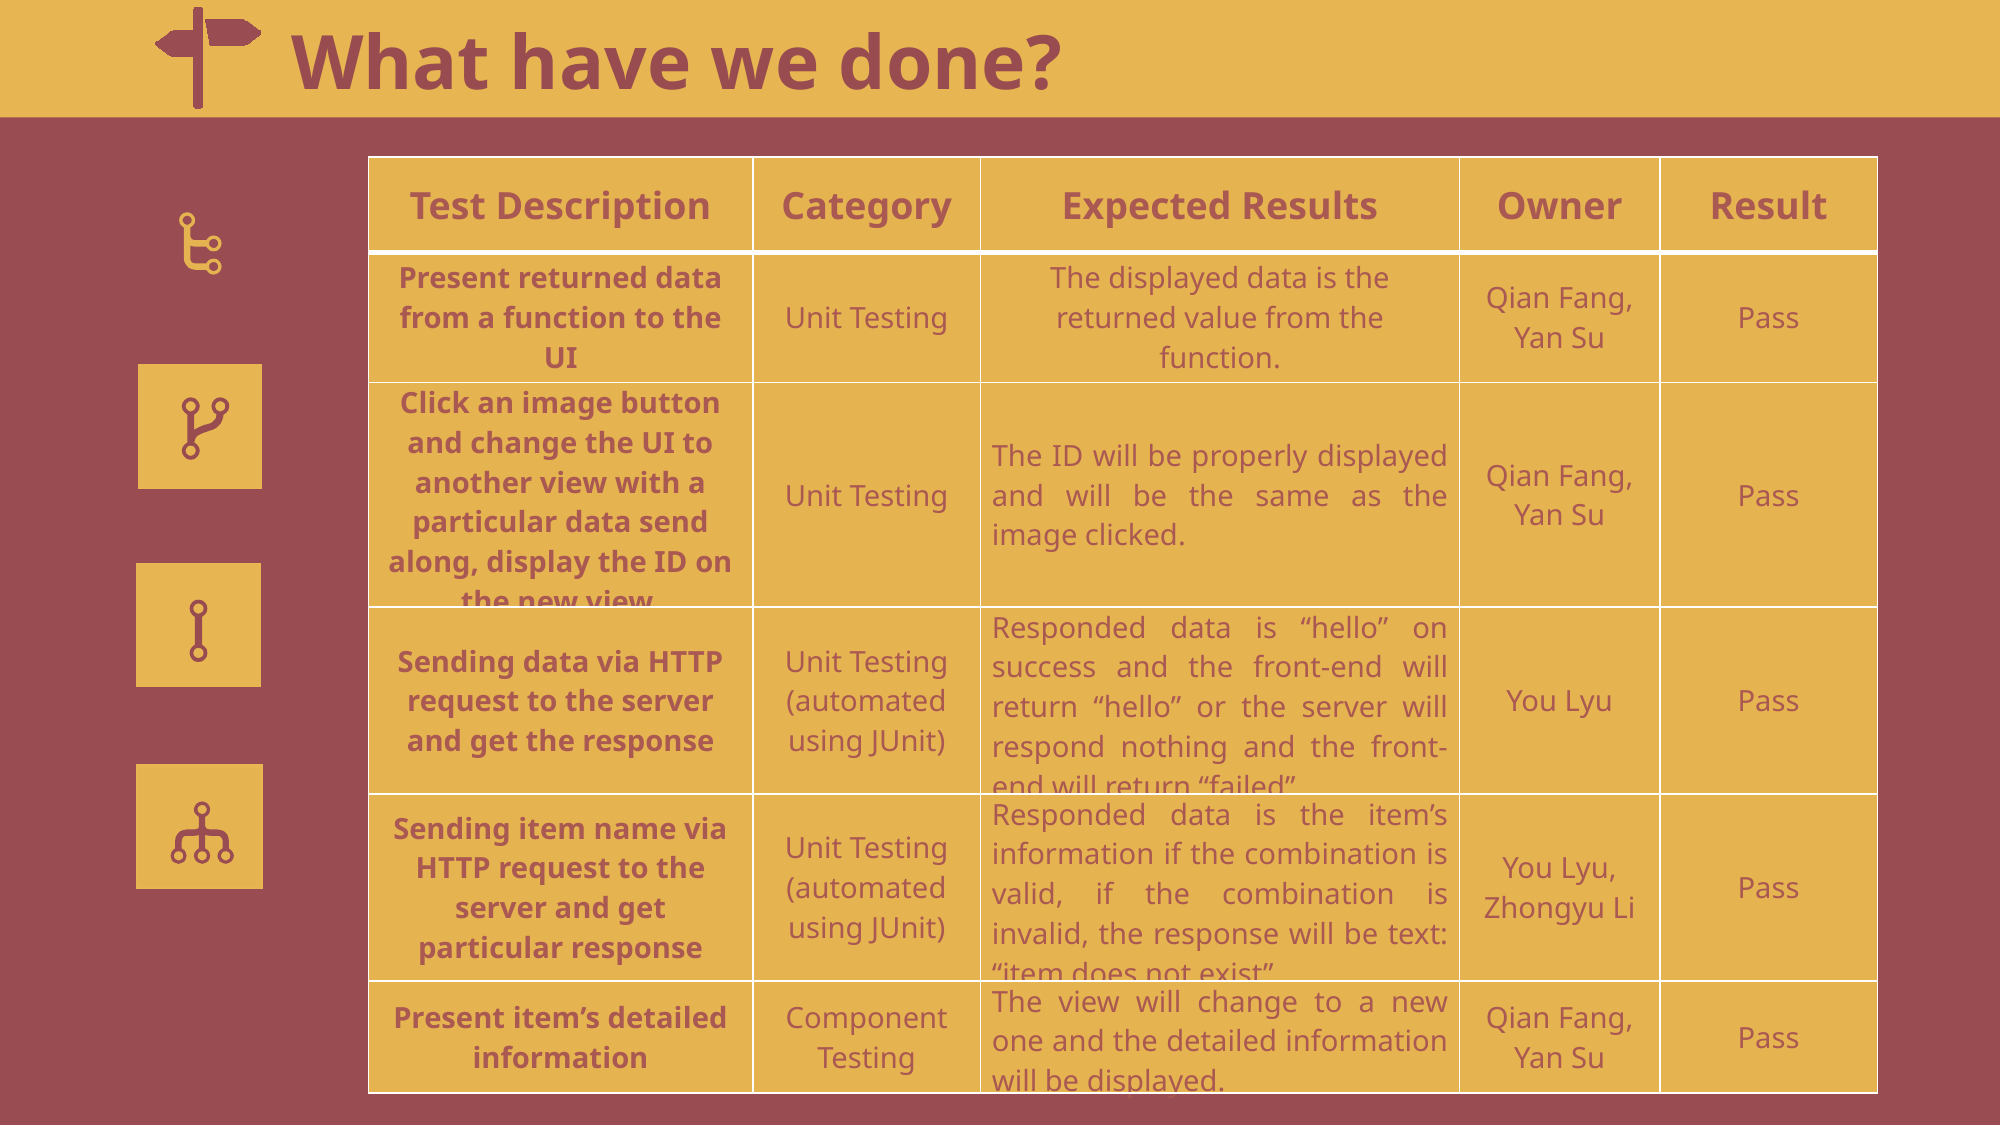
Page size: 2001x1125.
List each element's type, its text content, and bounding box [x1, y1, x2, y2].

table_cell Qian Fang, Yan Su [1460, 255, 1659, 382]
table_cell Click an image button and change the UI to another view with a particular data send along, display the ID on the new view. [369, 383, 752, 606]
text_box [139, 365, 261, 488]
table_cell Pass [1661, 982, 1877, 1092]
table_cell Present item’s detailed information [369, 982, 752, 1092]
table_cell Sending data via HTTP request to the server and get the response [369, 608, 752, 793]
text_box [139, 180, 262, 303]
table_cell Present returned data from a function to the UI [369, 255, 752, 382]
table_cell Pass [1661, 255, 1877, 382]
table_header Category [754, 158, 980, 250]
table_cell Responded data is the item’s information if the combination is valid, if the combination is invalid, the response will be text: “item does not exist”. [981, 795, 1459, 980]
text_box What have we done? [276, 7, 1768, 113]
table_cell You Lyu [1460, 608, 1659, 793]
table_cell Unit Testing (automated using JUnit) [754, 608, 980, 793]
table_cell Component Testing [754, 982, 980, 1092]
table_cell Pass [1661, 383, 1877, 606]
table_cell Unit Testing [754, 383, 980, 606]
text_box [137, 564, 260, 686]
table_cell Qian Fang, Yan Su [1460, 383, 1659, 606]
table_cell Pass [1661, 608, 1877, 793]
text_box [0, 0, 2000, 118]
table_header Expected Results [981, 158, 1459, 250]
table_cell Pass [1661, 795, 1877, 980]
text_box [205, 19, 261, 46]
table_header Test Description [369, 158, 752, 250]
table_cell The displayed data is the returned value from the function. [981, 255, 1459, 382]
table_cell Unit Testing (automated using JUnit) [754, 795, 980, 980]
table_cell Qian Fang, Yan Su [1460, 982, 1659, 1092]
table_header Owner [1460, 158, 1659, 250]
table_cell Sending item name via HTTP request to the server and get particular response [369, 795, 752, 980]
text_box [137, 766, 262, 888]
table_header Result [1661, 158, 1877, 250]
text_box [155, 7, 203, 109]
table_cell You Lyu, Zhongyu Li [1460, 795, 1659, 980]
table_cell The ID will be properly displayed and will be the same as the image clicked. [981, 383, 1459, 606]
table_cell Unit Testing [754, 255, 980, 382]
table_cell Responded data is “hello” on success and the front-end will return “hello” or the server will respond nothing and the front-end will return “failed”. [981, 608, 1459, 793]
table_cell The view will change to a new one and the detailed information will be displayed. [981, 982, 1459, 1092]
